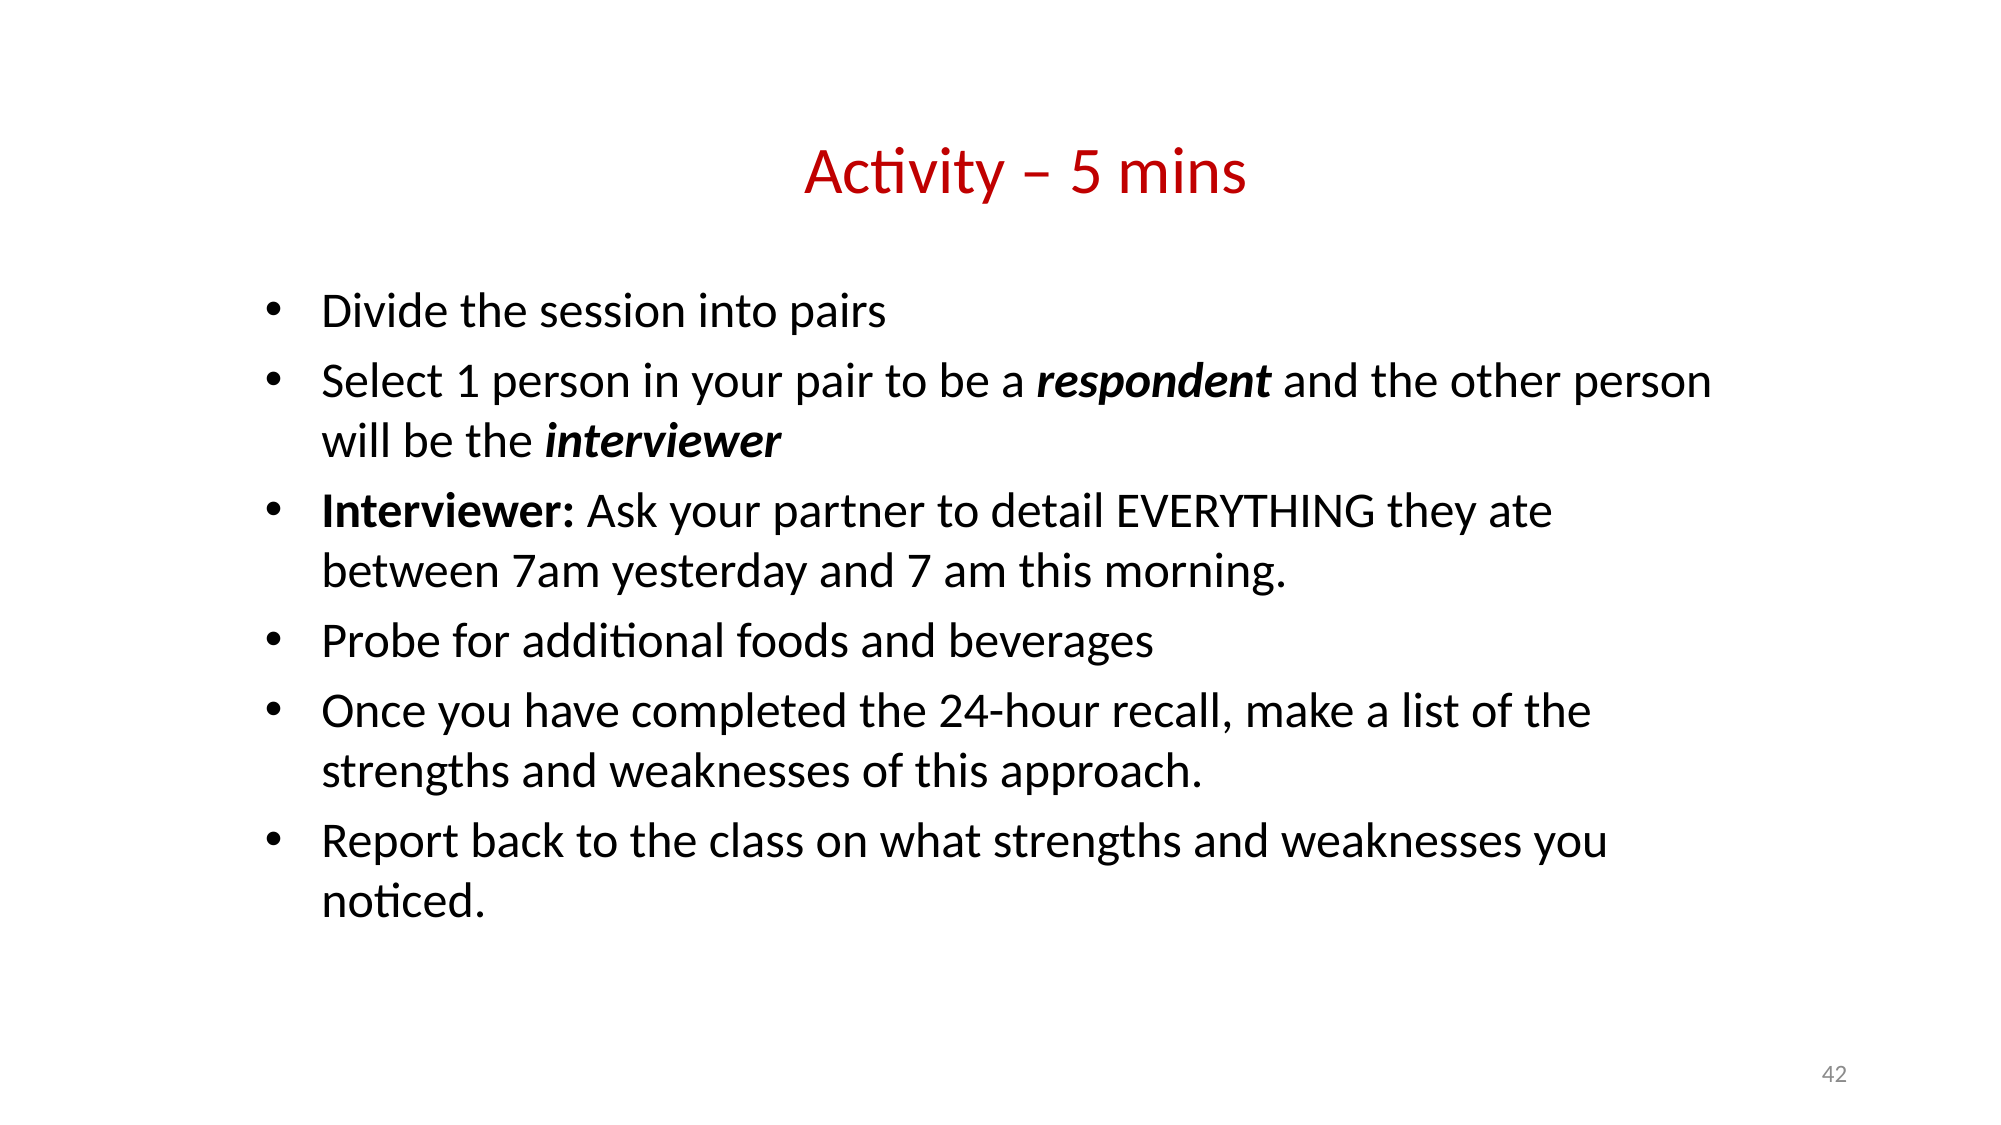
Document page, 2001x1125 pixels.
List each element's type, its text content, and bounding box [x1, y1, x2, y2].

text_box Activity – 5 mins [789, 119, 1263, 200]
text_box Divide the session into pairs Select 1 person in your pair to be a respondent and the other person will be the interviewer Interviewer: Ask your partner to detail EVERYTHING they ate between 7am yesterday and 7 am this morning. Probe for additional foods and beverages Once you have completed the 24-hour recall, make a list of the strengths and weaknesses of this approach. Report back to the class on what strengths and weaknesses you noticed. [249, 200, 1743, 1006]
slide_number 42 [1412, 1042, 1863, 1103]
